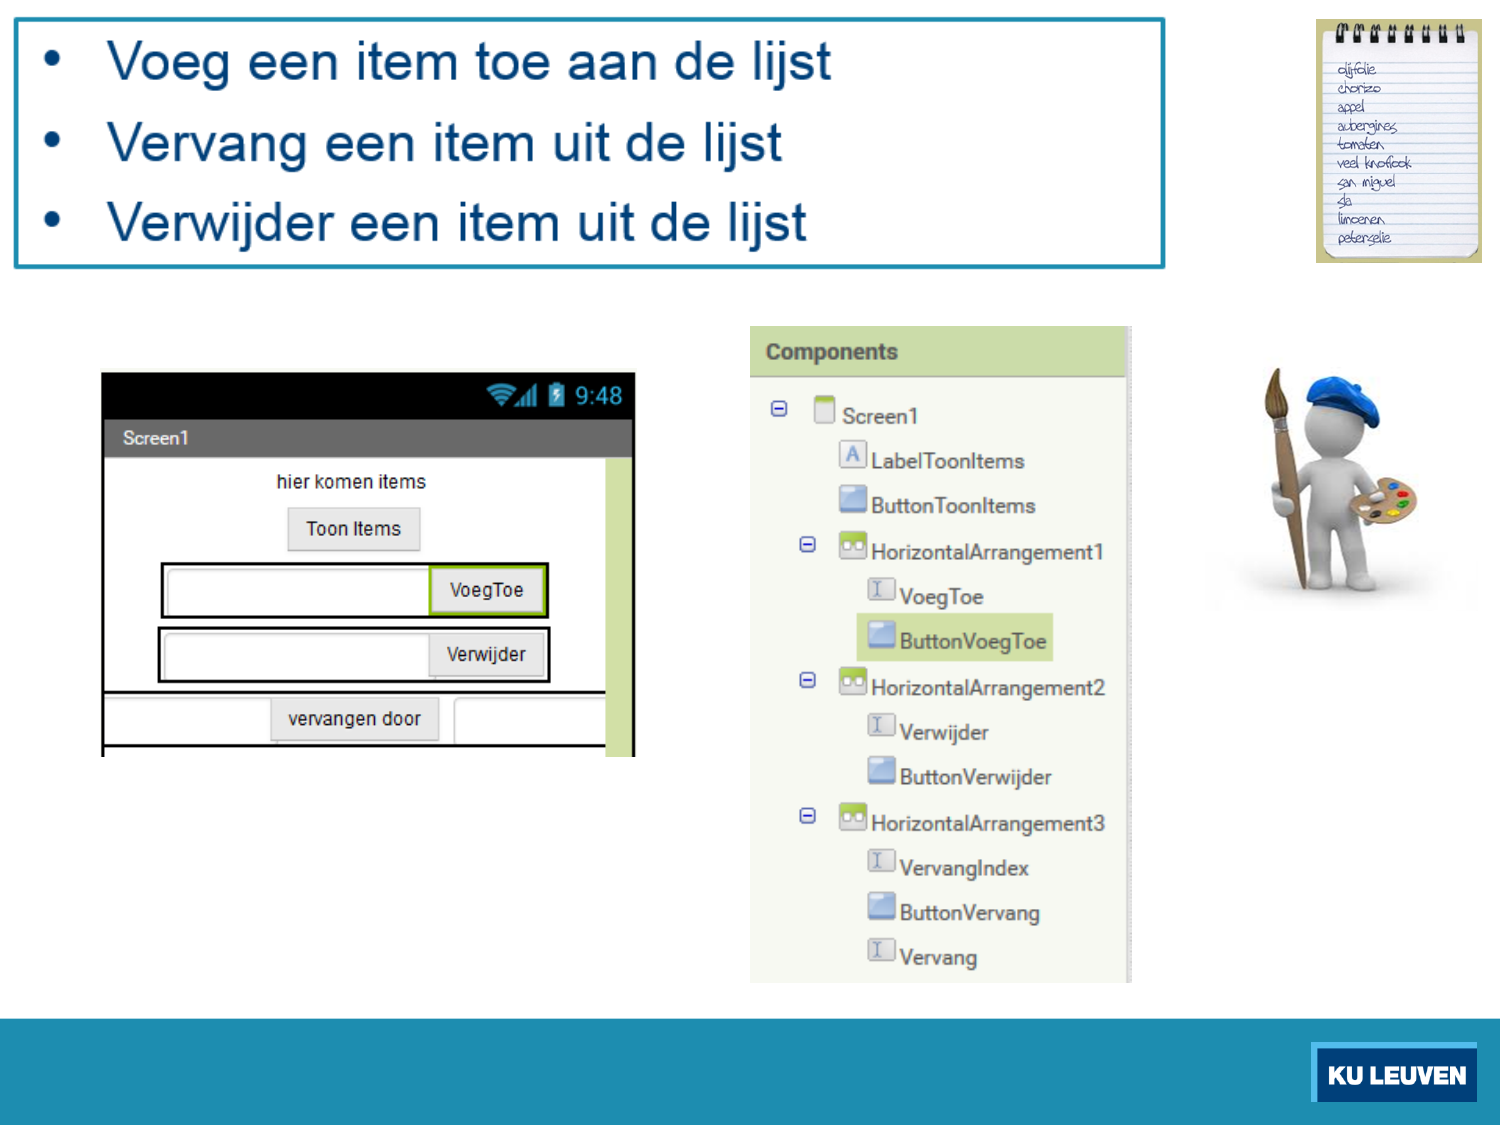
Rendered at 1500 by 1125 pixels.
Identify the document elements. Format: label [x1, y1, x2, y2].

picture [749, 326, 1132, 983]
picture [100, 368, 637, 757]
picture [1205, 337, 1478, 612]
picture [1316, 18, 1482, 263]
picture [0, 7, 1176, 274]
picture [1311, 1042, 1477, 1102]
